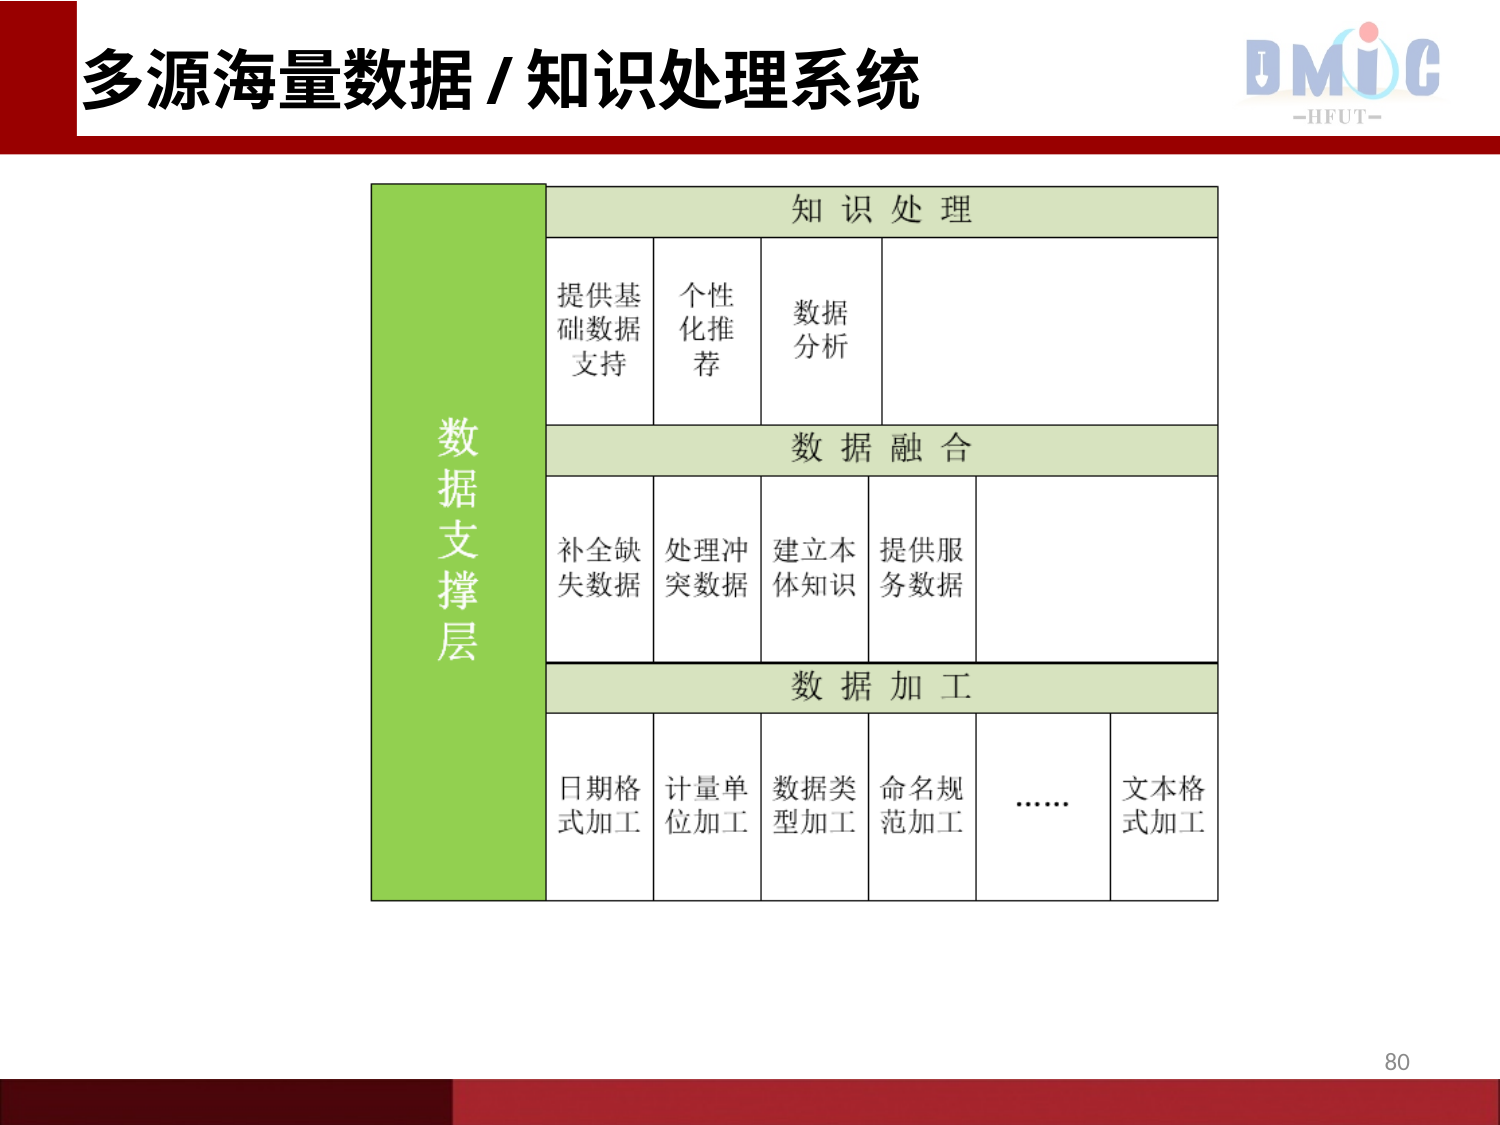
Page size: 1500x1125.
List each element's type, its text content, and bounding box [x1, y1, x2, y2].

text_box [1210, 21, 1472, 132]
slide_number 80 [1074, 1030, 1425, 1091]
picture [0, 1079, 1500, 1125]
picture [348, 161, 1247, 920]
title 多源海量数据/知识处理系统 [64, 30, 1341, 126]
